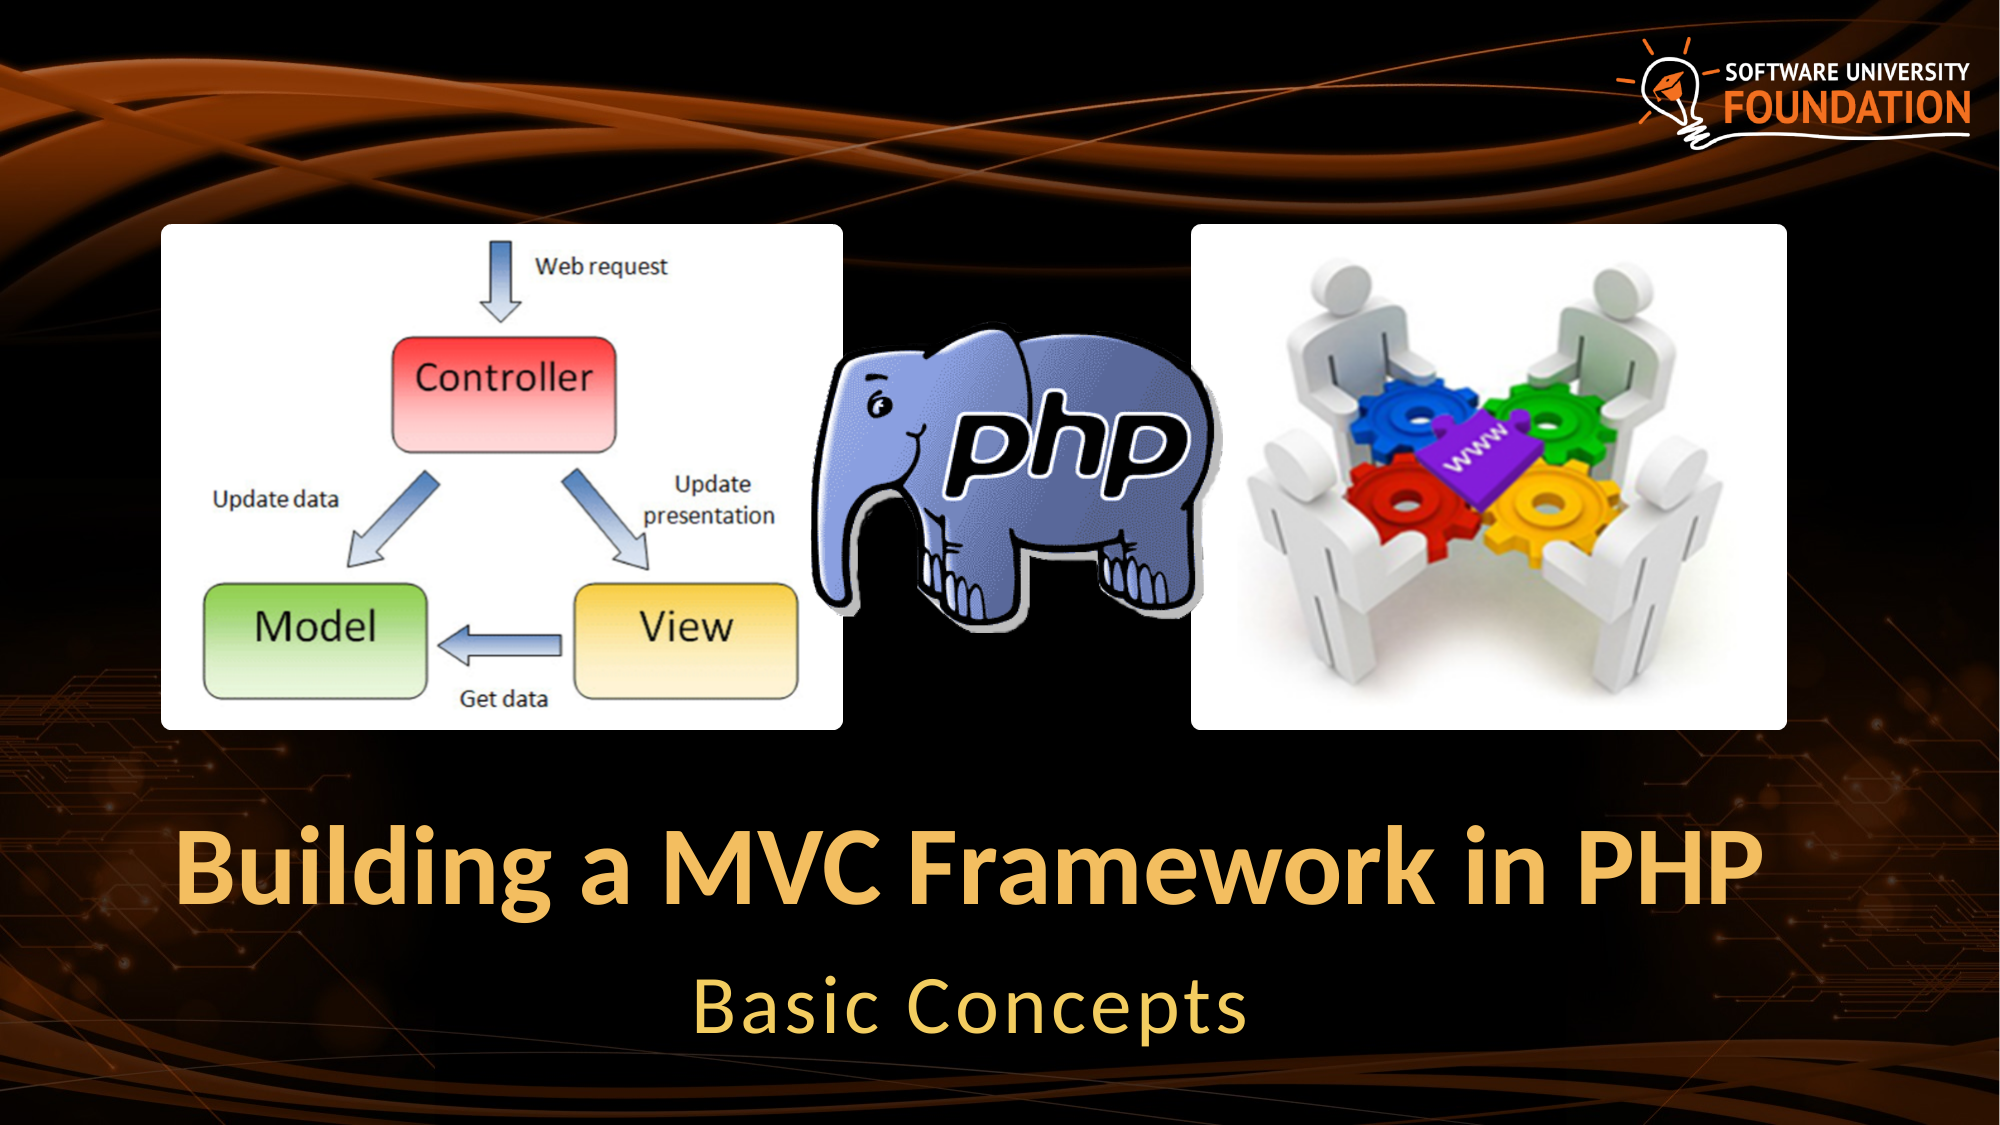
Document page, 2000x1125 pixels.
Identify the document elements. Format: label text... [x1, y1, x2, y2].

title Building a MVC Framework in PHP [128, 800, 1813, 935]
list Basic Concepts [128, 939, 1813, 1053]
picture [0, 0, 2000, 1125]
